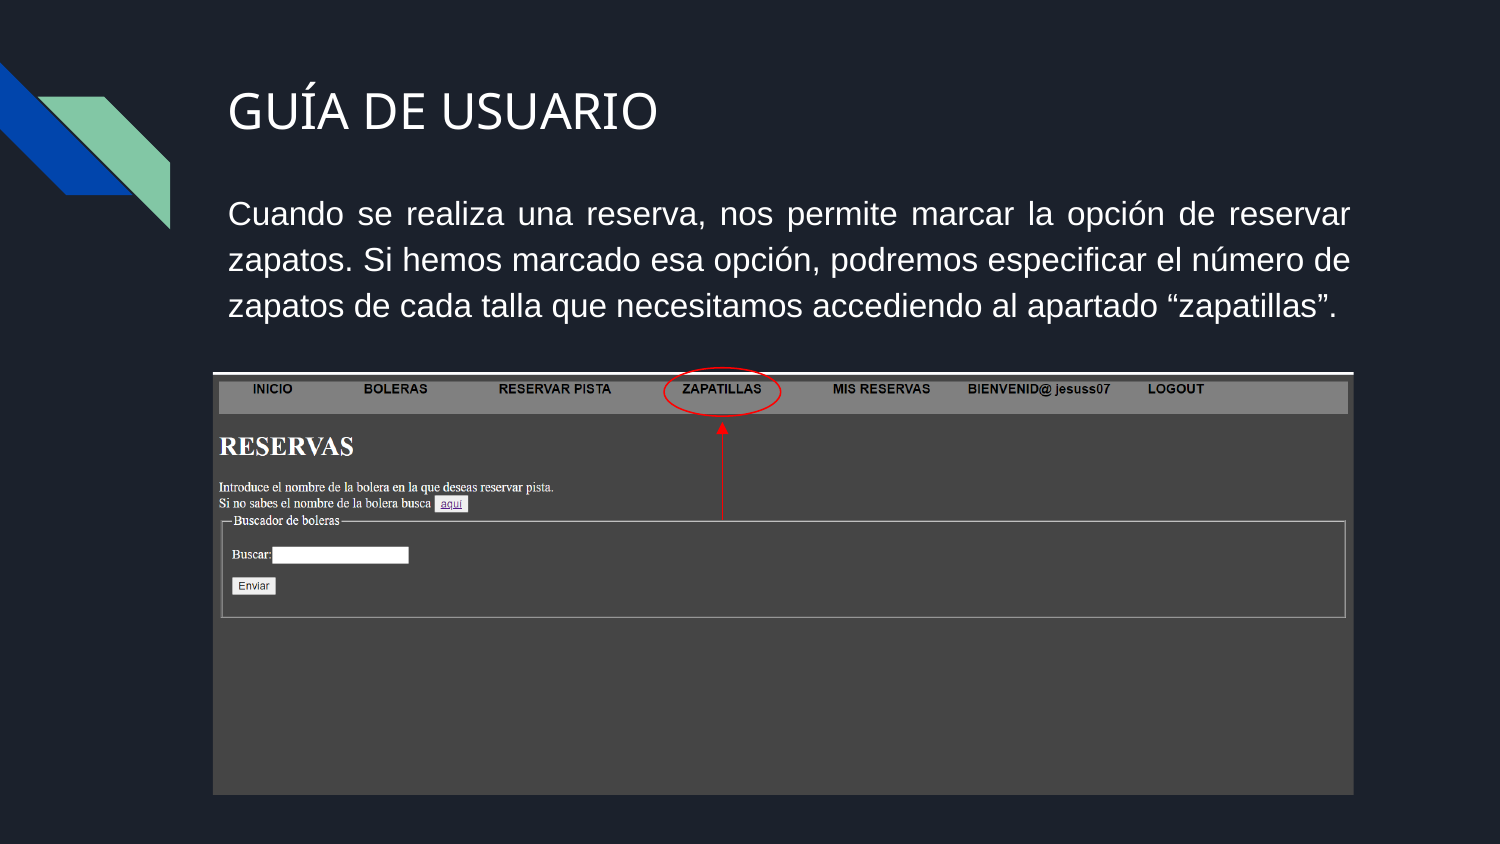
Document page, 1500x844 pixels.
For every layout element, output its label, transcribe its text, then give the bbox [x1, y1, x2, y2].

picture [212, 372, 1354, 796]
list Cuando se realiza una reserva, nos permite marcar la opción de reservar zapatos. Si hemos marcado esa opción, podremos especificar el número de zapatos de cada talla que necesitamos accediendo al apartado “zapatillas”. [212, 171, 1368, 363]
title GUÍA DE USUARIO [212, 64, 1368, 171]
